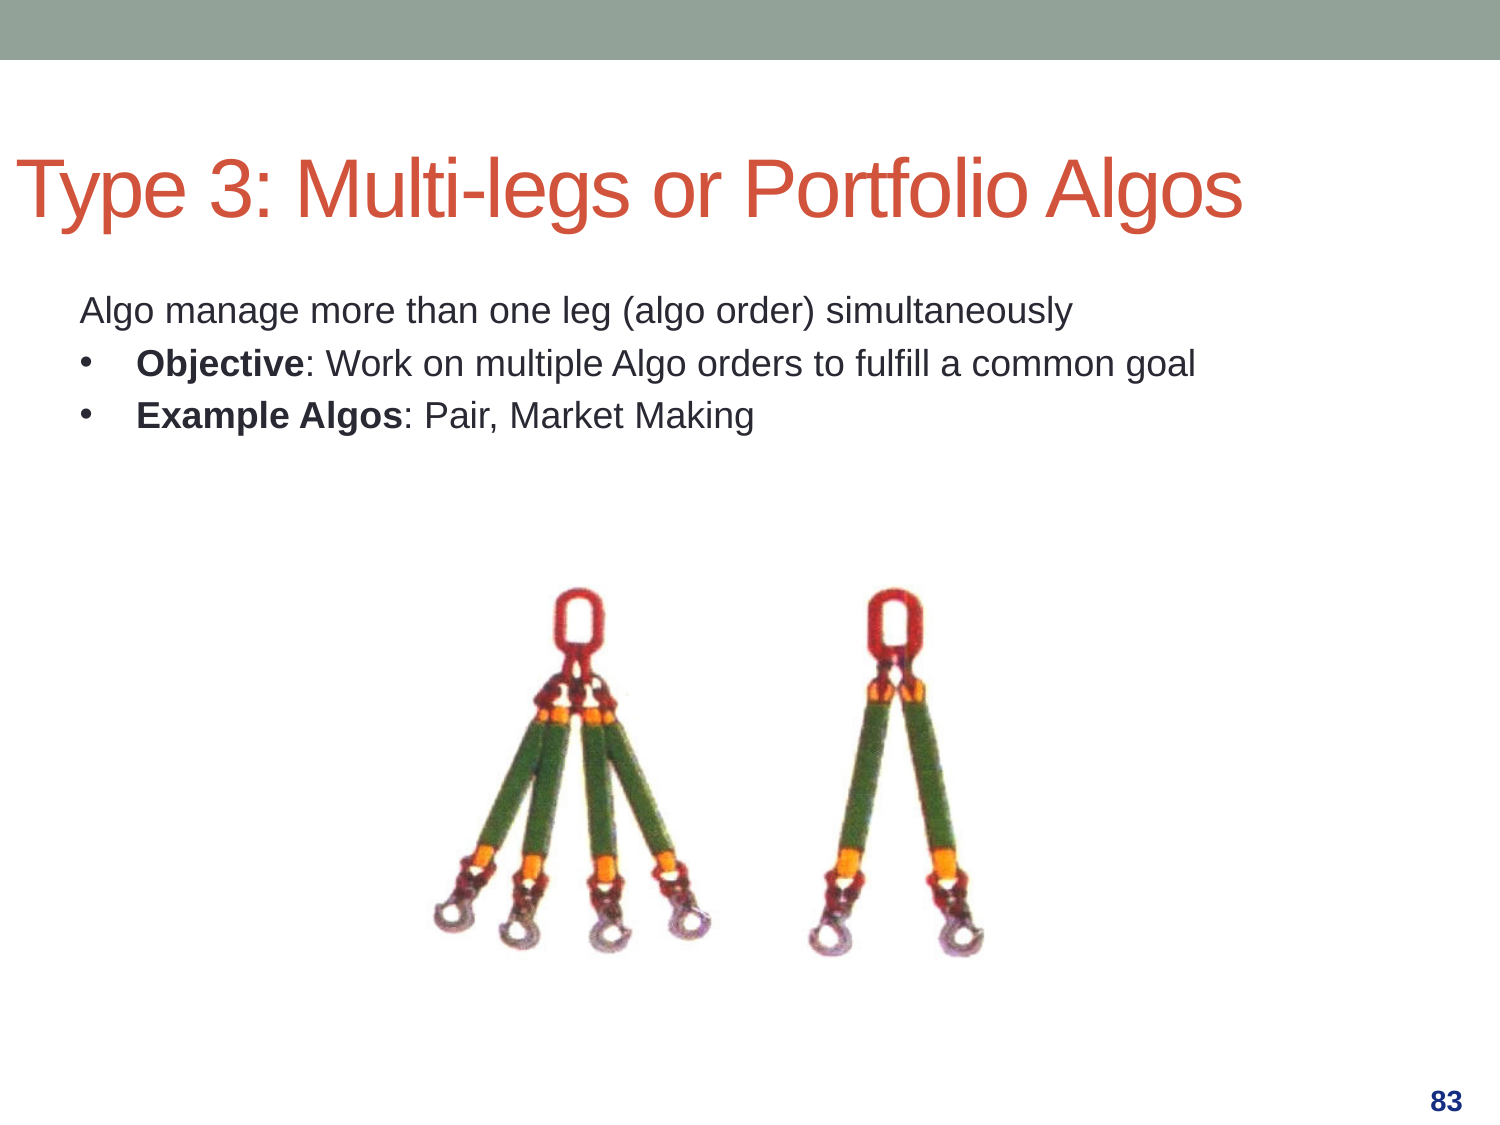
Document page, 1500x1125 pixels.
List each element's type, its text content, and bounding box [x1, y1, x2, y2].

title Type 3: Multi-legs or Portfolio Algos [0, 101, 1325, 266]
slide_number 83 [1415, 1070, 1499, 1125]
picture [395, 526, 1030, 1018]
text_box Algo manage more than one leg (algo order) simultaneously Objective: Work on multiple Algo orders to fulfill a common goal Example Algos: Pair, Market Making [64, 278, 1483, 1047]
